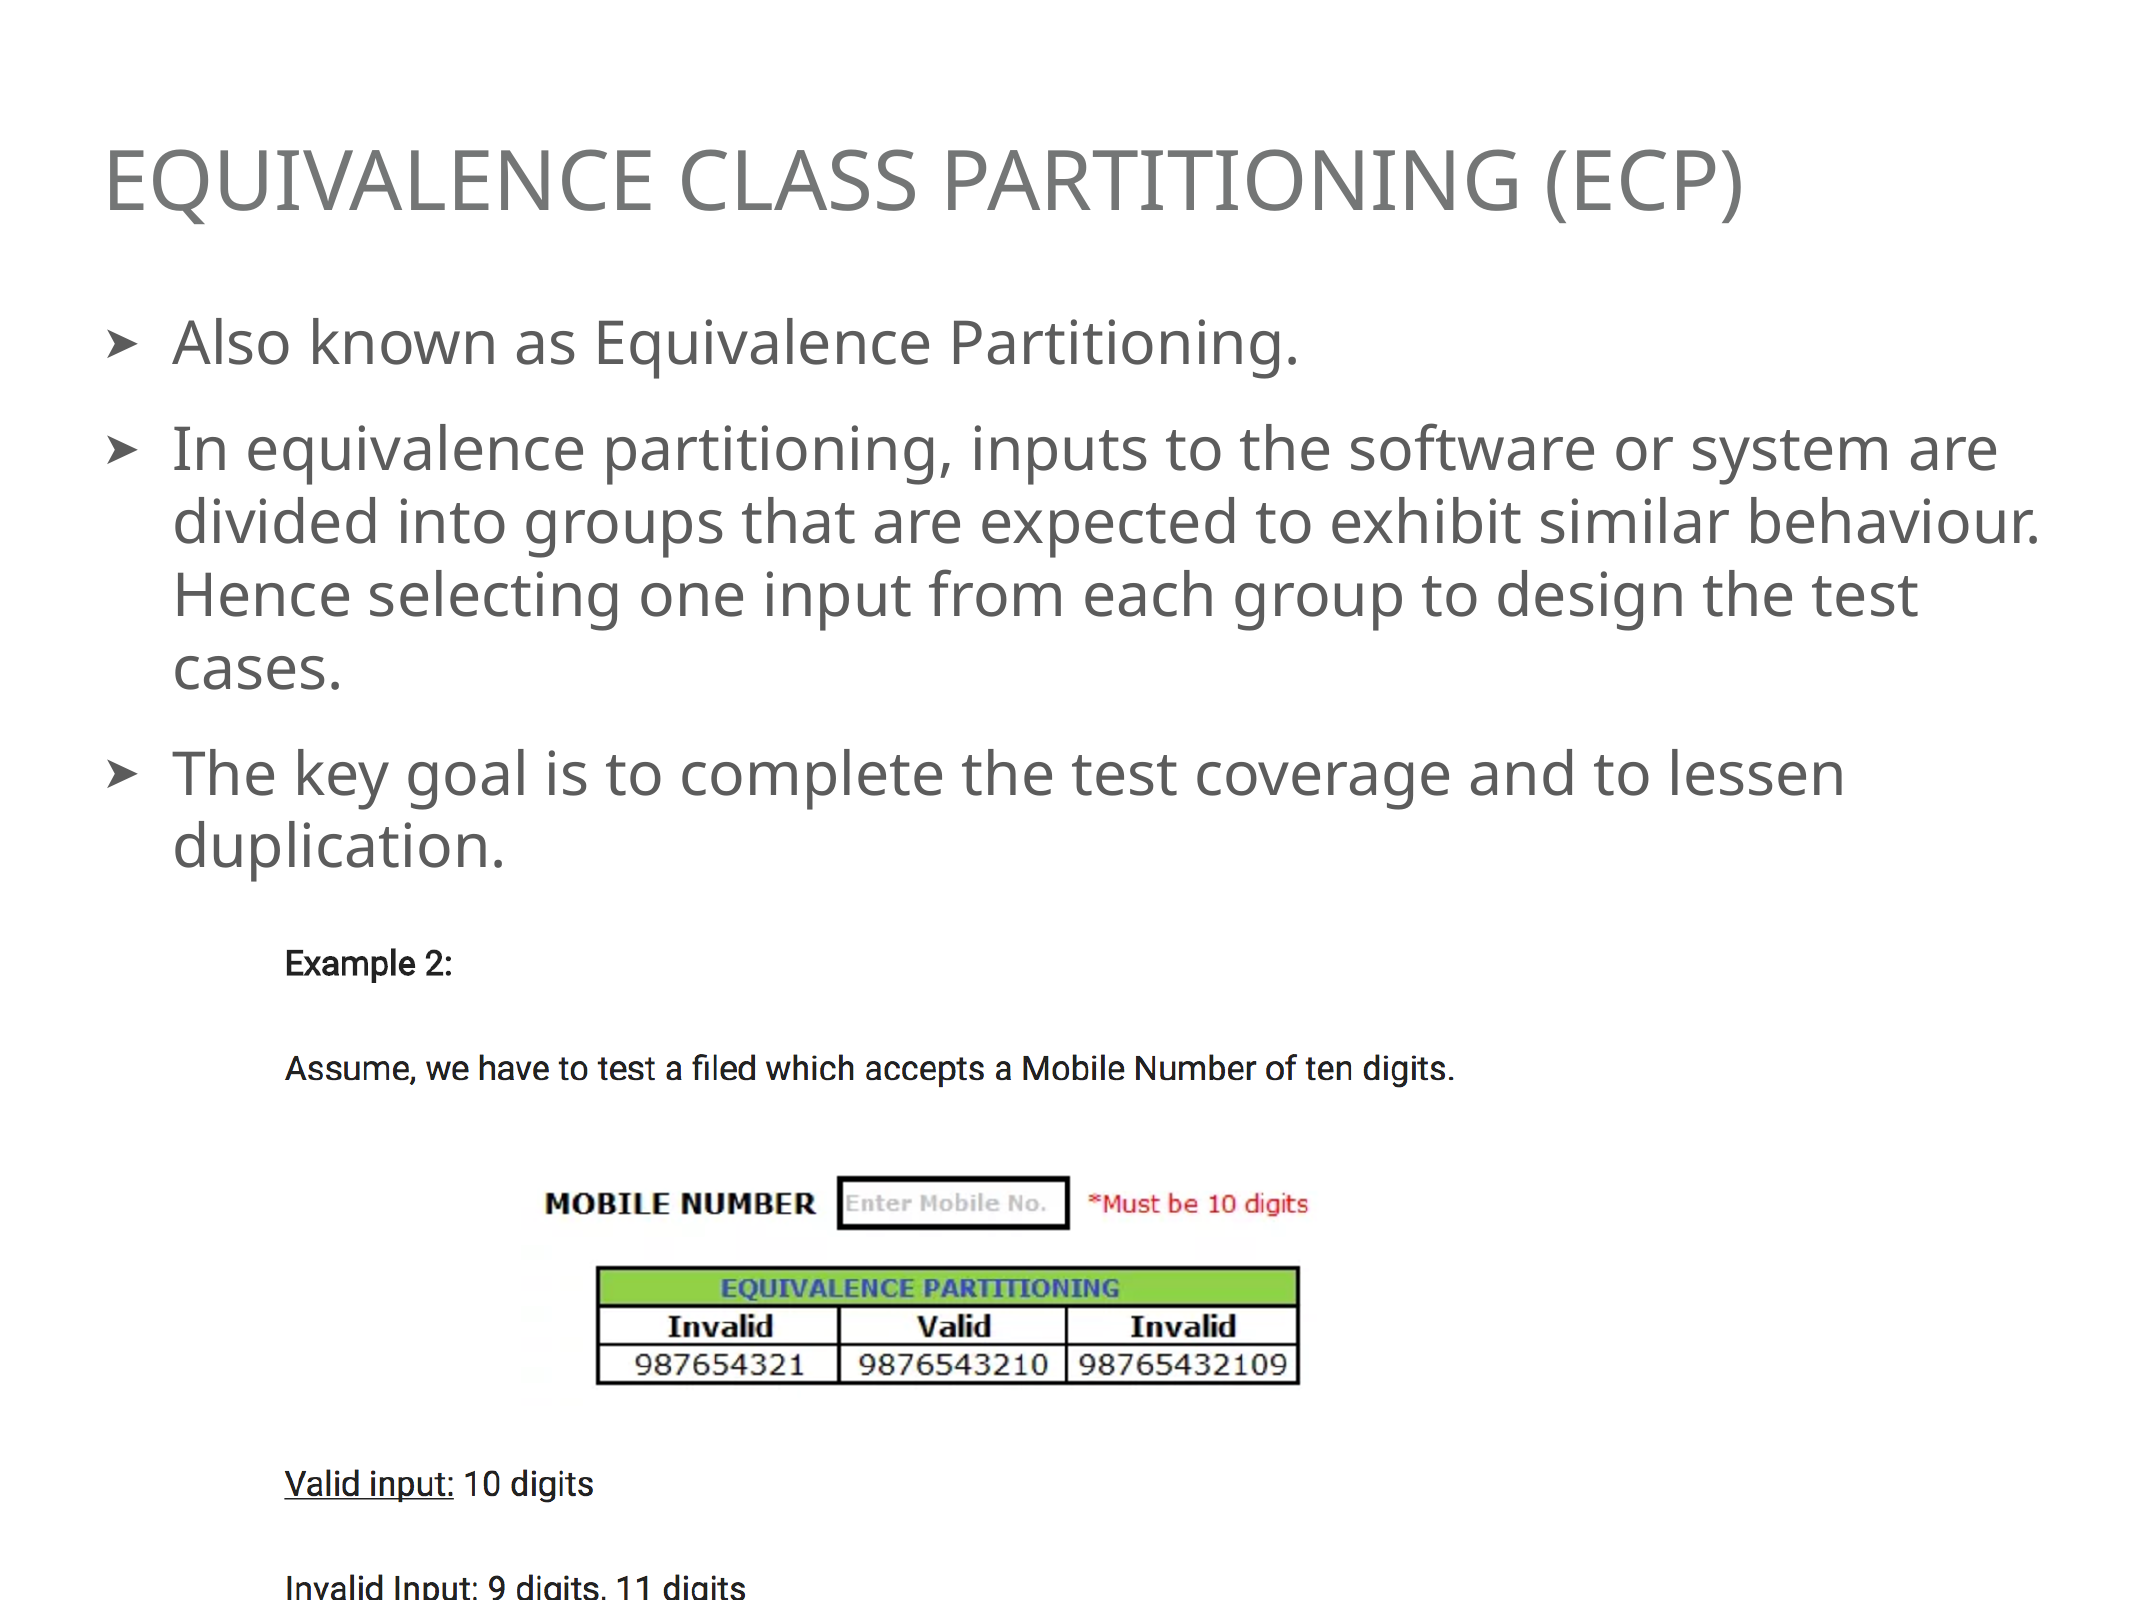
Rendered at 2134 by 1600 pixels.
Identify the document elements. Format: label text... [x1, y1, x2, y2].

list Also known as Equivalence Partitioning. In equivalence partitioning, inputs to the software or system are divided into groups that are expected to exhibit similar behaviour. Hence selecting one input from each group to design the test cases. The key goal is to complete the test coverage and to lessen duplication. [93, 295, 2086, 893]
title equivalence class partitioning (ECP) [93, 118, 2041, 238]
picture [254, 924, 1504, 1600]
